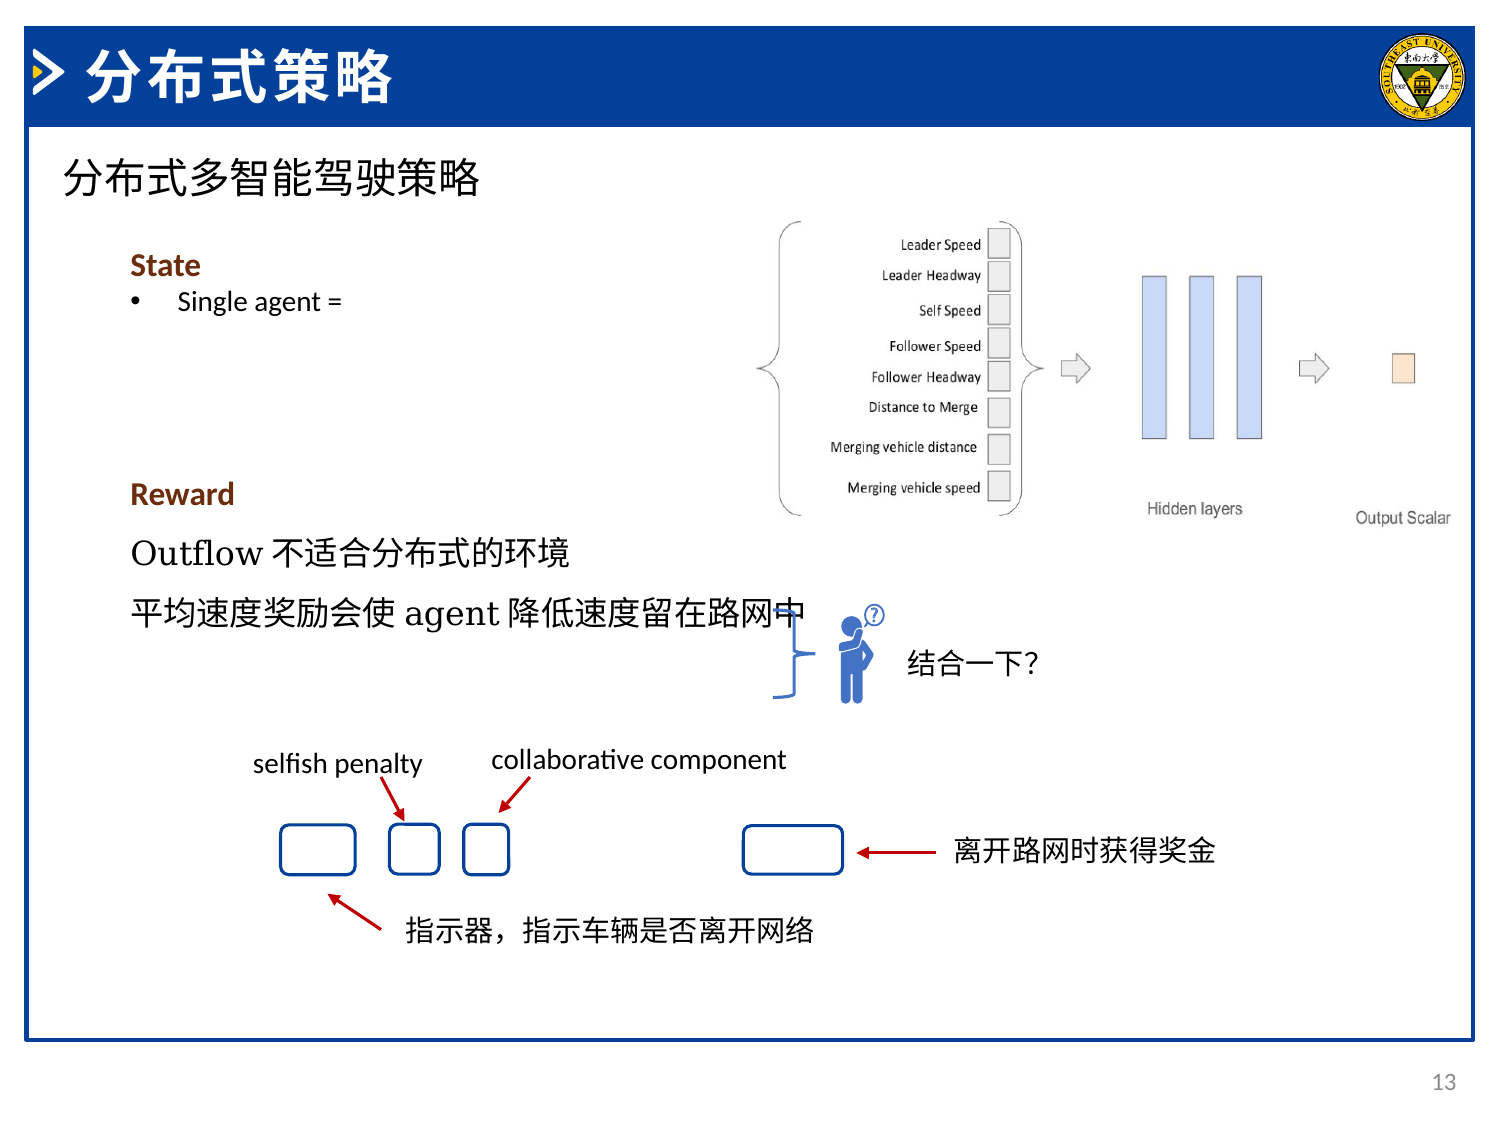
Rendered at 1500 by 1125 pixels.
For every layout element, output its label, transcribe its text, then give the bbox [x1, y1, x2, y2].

text_box 结合一下？ [892, 637, 1069, 688]
slide_number 13 [1382, 1051, 1472, 1111]
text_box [236, 732, 1234, 956]
text_box 分布式策略 [70, 32, 605, 258]
picture [750, 196, 1454, 536]
picture [1378, 33, 1467, 121]
text_box [837, 602, 886, 705]
text_box 分布式多智能驾驶策略 [48, 144, 496, 260]
text_box [772, 609, 816, 698]
